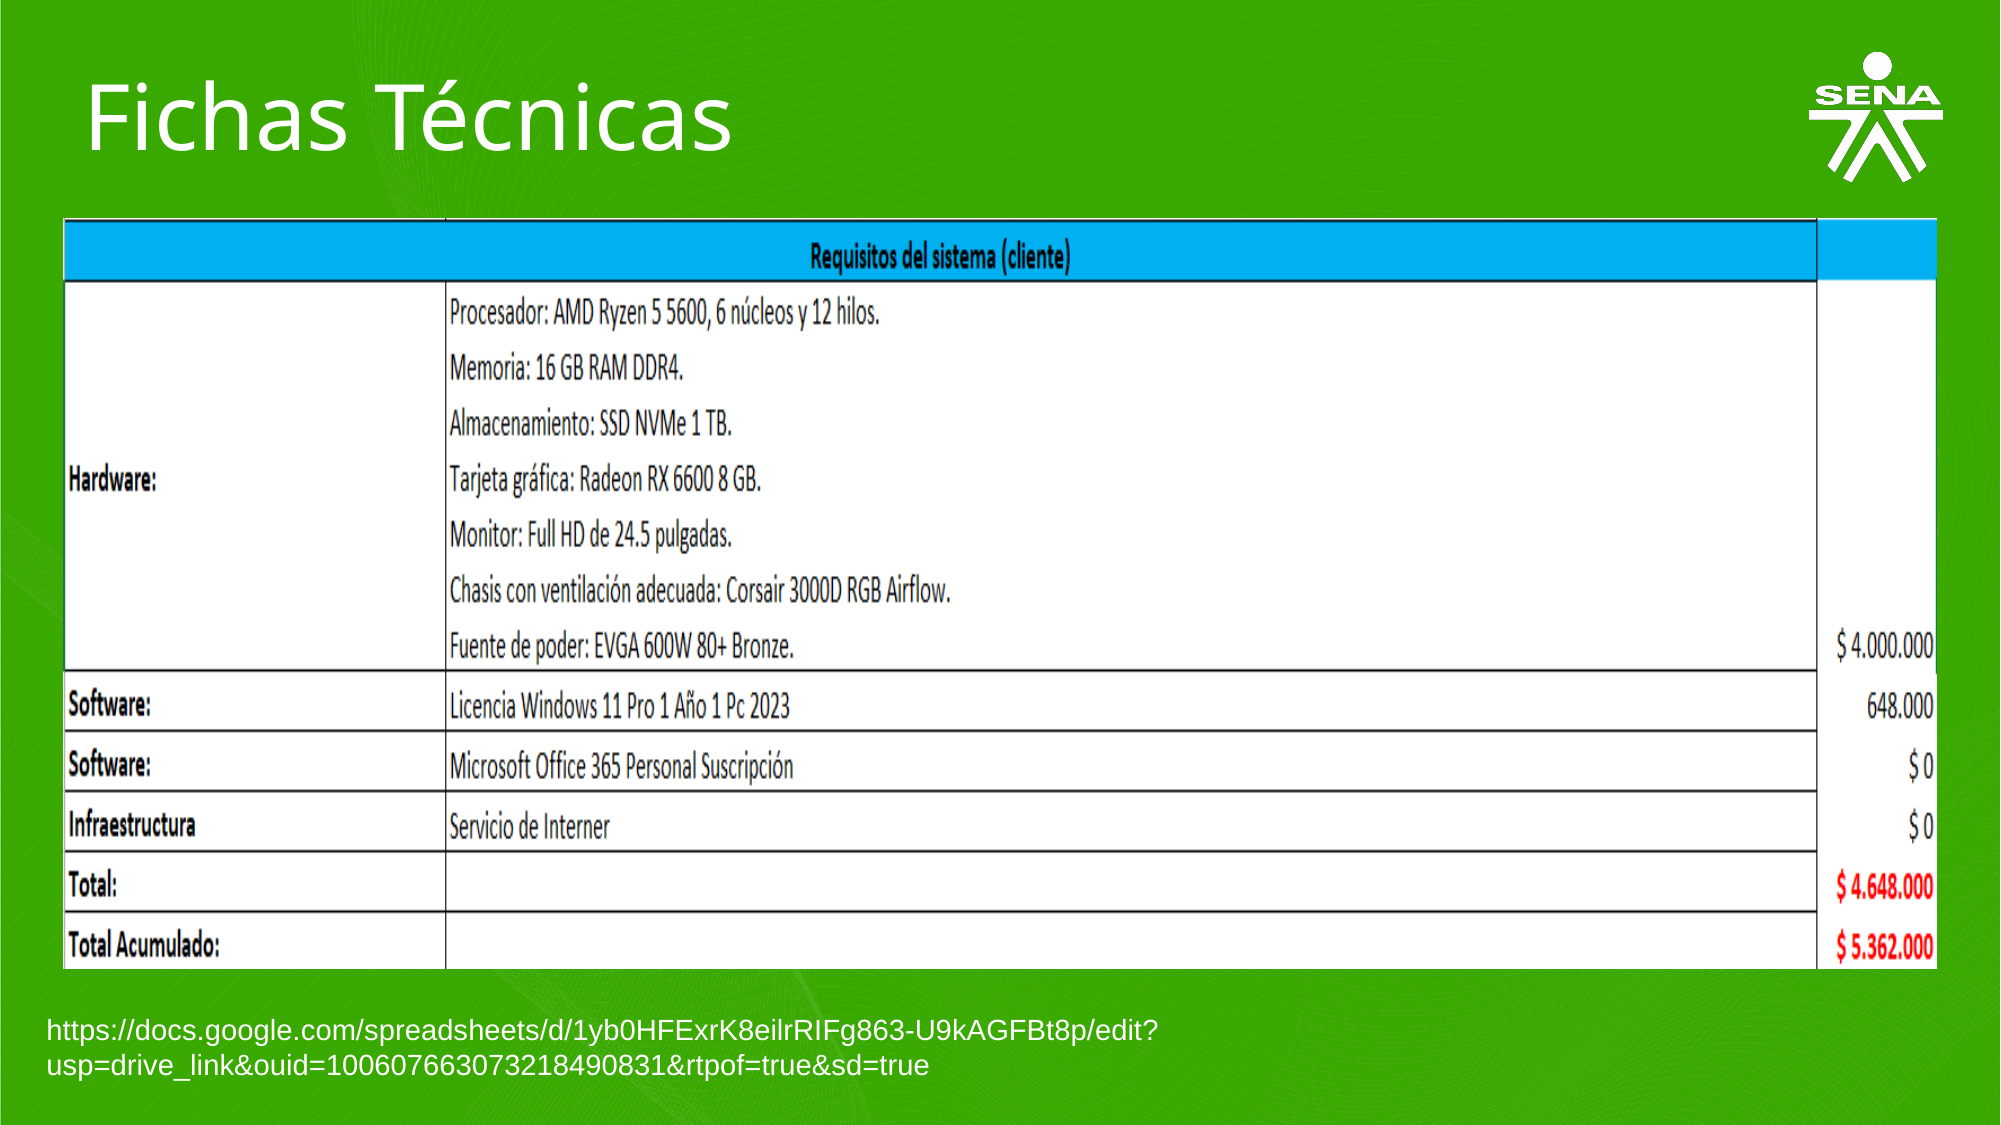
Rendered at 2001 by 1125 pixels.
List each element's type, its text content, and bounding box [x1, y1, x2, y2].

text_box Fichas Técnicas [68, 64, 1794, 186]
text_box https://docs.google.com/spreadsheets/d/1yb0HFExrK8eilrRIFg863-U9kAGFBt8p/edit?usp=drive_link&ouid=100607663073218490831&rtpof=true&sd=true [31, 996, 1937, 1096]
picture [0, 0, 2001, 1125]
